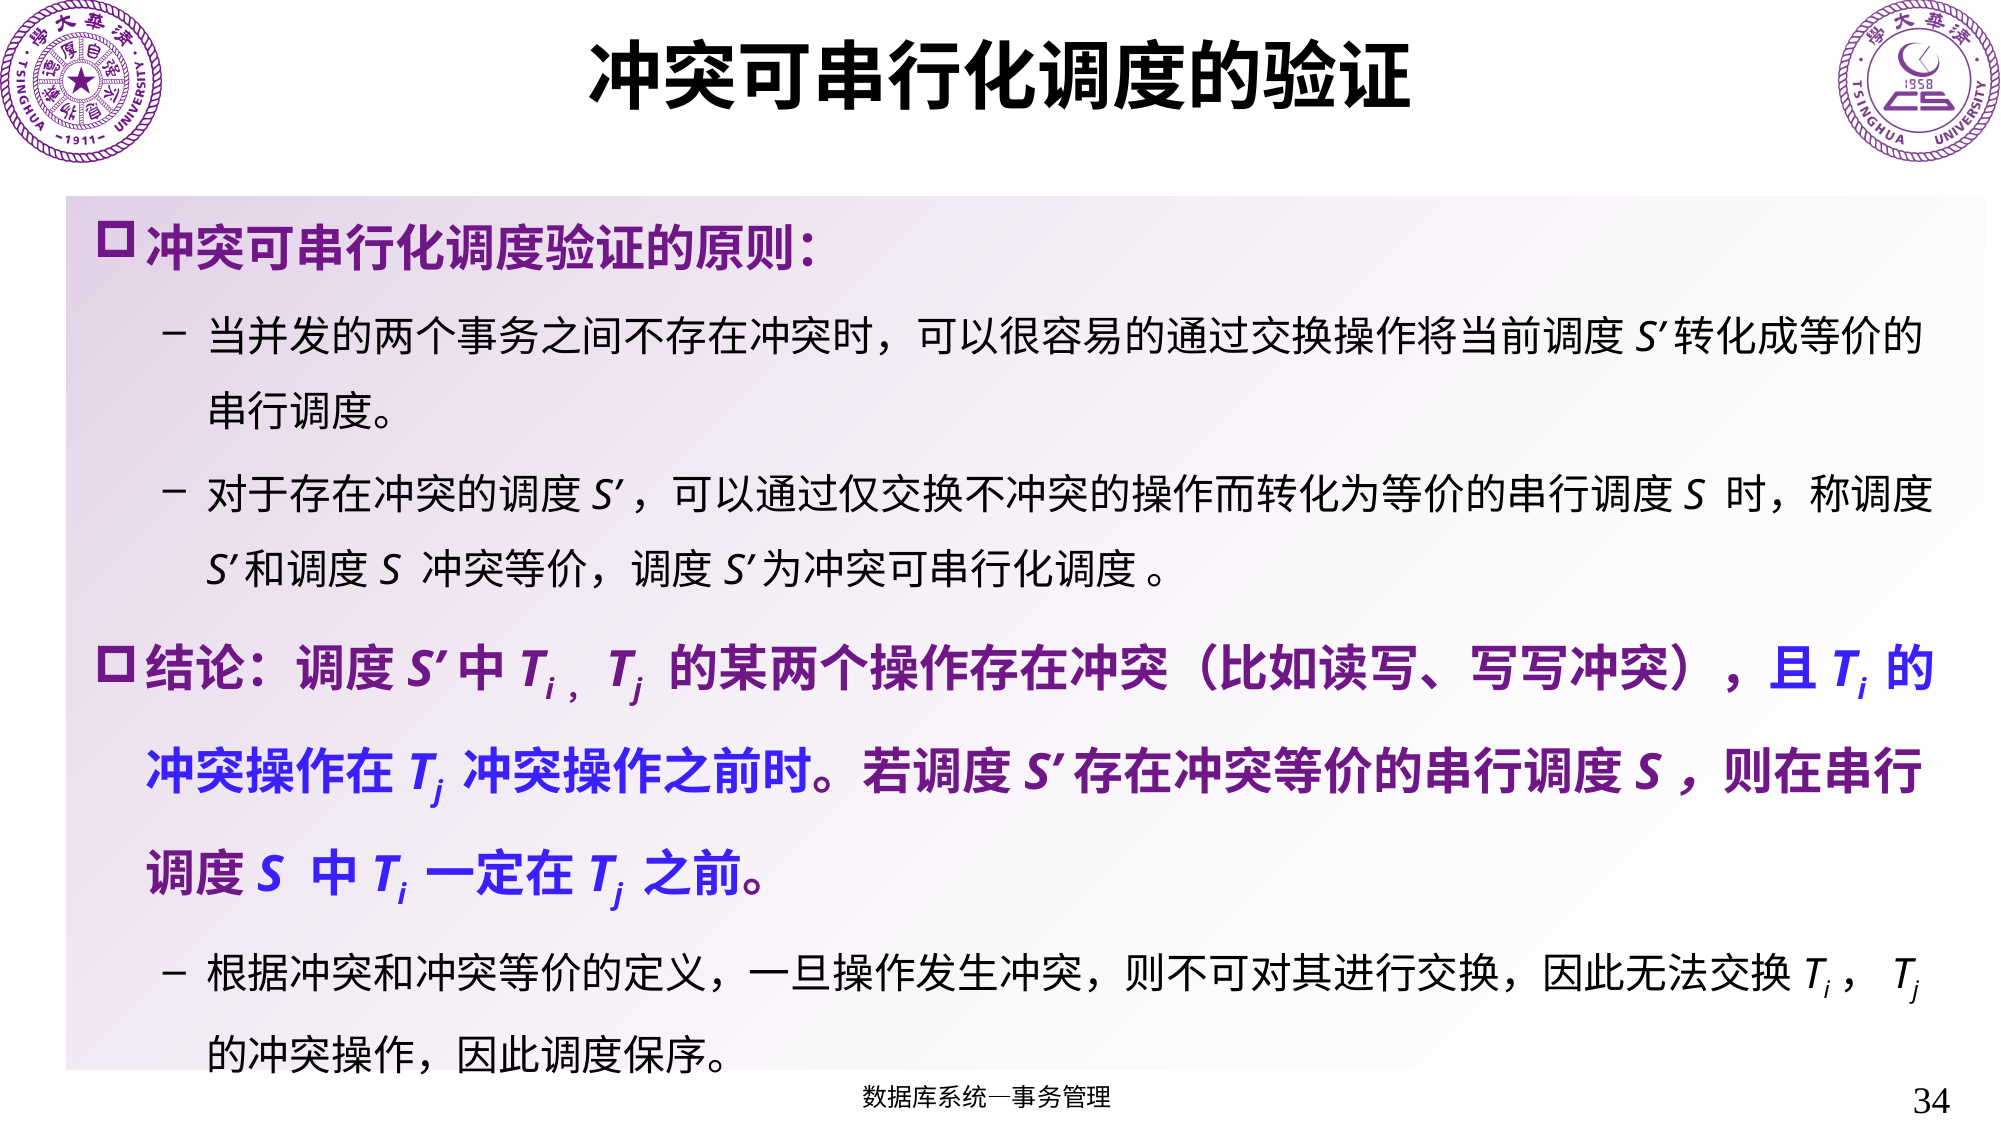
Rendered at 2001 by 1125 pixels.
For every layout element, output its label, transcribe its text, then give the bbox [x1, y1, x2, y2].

picture [0, 0, 162, 163]
footer 数据库系统—事务管理 [670, 1073, 1304, 1125]
title 冲突可串行化调度的验证 [172, 17, 1828, 130]
slide_number 34 [1898, 1069, 2000, 1125]
list 冲突可串行化调度验证的原则： 当并发的两个事务之间不存在冲突时，可以很容易的通过交换操作将当前调度S’转化成等价的串行调度。 对于存在冲突的调度S’，可以通过仅交换不冲突的操作而转化为等价的串行调度S 时，称调度S’和调度S 冲突等价，调度S’为冲突可串行化调度 。 结论：调度S’中Ti，Tj 的某两个操作存在冲突（比如读写、写写冲突），且Ti 的冲突操作在Tj 冲突操作之前时。若调度S’存在冲突等价的串行调度S，则在串行调度S 中Ti 一定在Tj 之前。 根据冲突和冲突等价的定义，一旦操作发生冲突，则不可对其进行交换，因此无法交换Ti，Tj的冲突操作，因此调度保序。 [78, 178, 1962, 685]
picture [1838, 0, 2000, 162]
text_box [66, 196, 1985, 1070]
